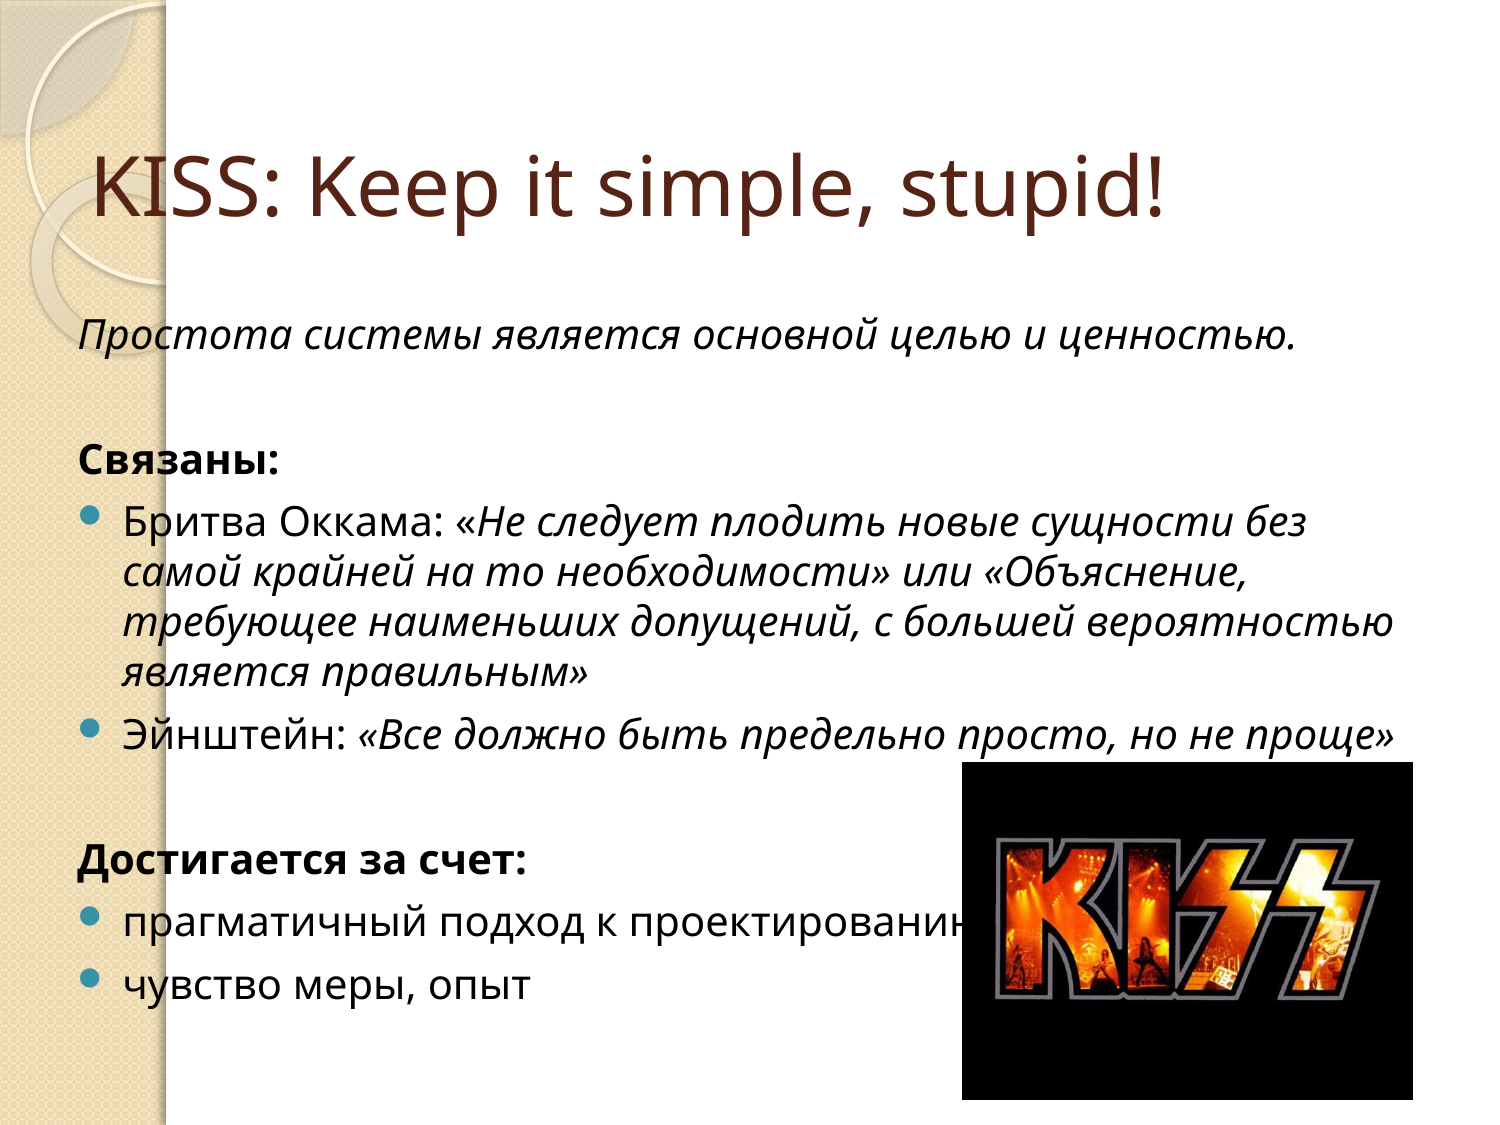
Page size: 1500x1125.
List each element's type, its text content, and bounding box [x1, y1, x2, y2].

title KISS: Keep it simple, stupid! [75, 125, 1425, 241]
list Простота системы является основной целью и ценностью. Связаны: Бритва Оккама: «Не следует плодить новые сущности без самой крайней на то необходимости» или «Объяснение, требующее наименьших допущений, с большей вероятностью является правильным» Эйнштейн: «Все должно быть предельно просто, но не проще» Достигается за счет: прагматичный подход к проектированию чувство меры, опыт [62, 299, 1413, 1021]
picture [962, 762, 1413, 1101]
